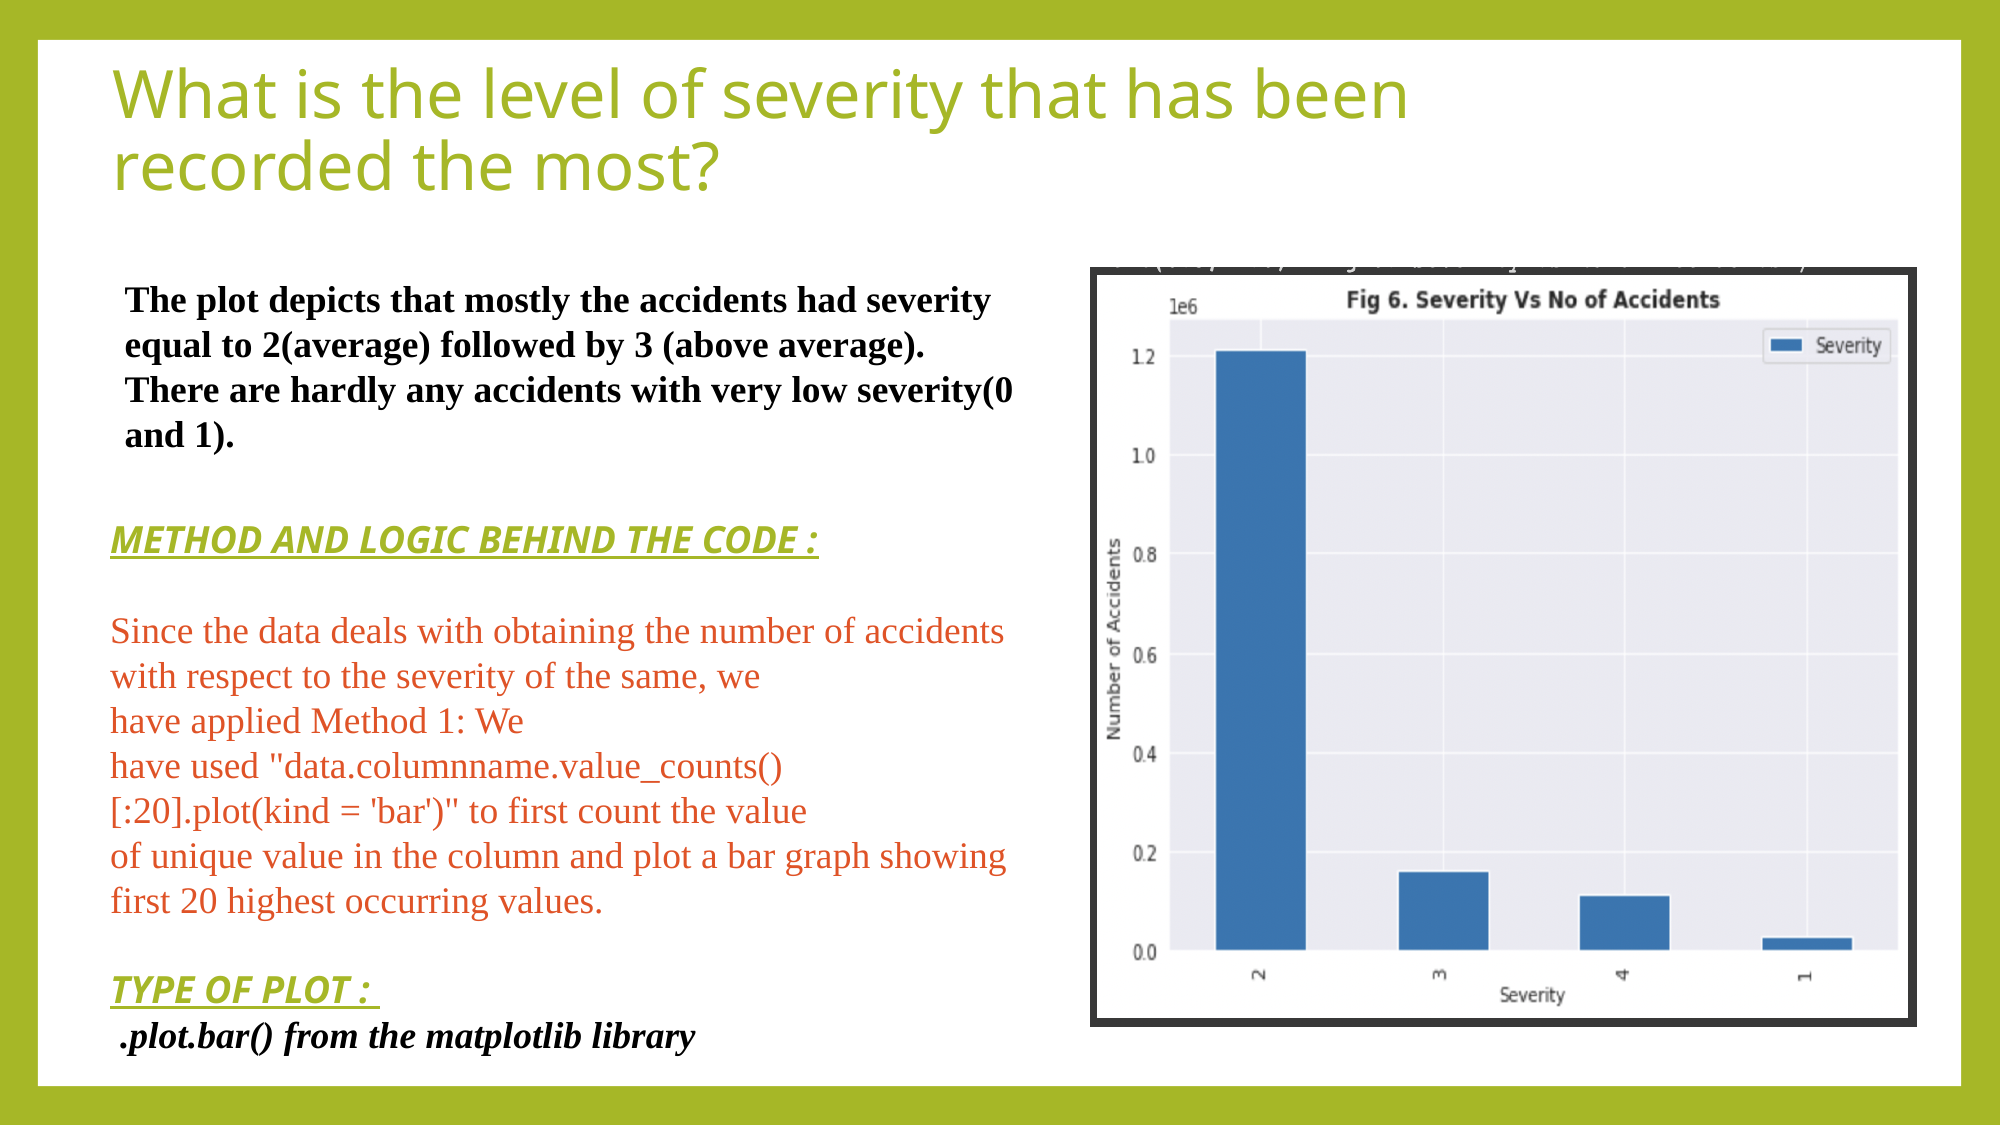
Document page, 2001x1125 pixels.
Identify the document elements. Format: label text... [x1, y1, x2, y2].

title What is the level of severity that has been recorded the most? [97, 84, 1718, 253]
text_box METHOD AND LOGIC BEHIND THE CODE : Since the data deals with obtaining the number of accidents with respect to the severity of the same, we have applied Method 1: We have used "data.columnname.value_counts()[:20].plot(kind = 'bar')" to first count the value of unique value in the column and plot a bar graph showing first 20 highest occurring values. TYPE OF PLOT : .plot.bar() from the matplotlib library [95, 508, 1049, 1125]
text_box The plot depicts that mostly the accidents had severity equal to 2(average) followed by 3 (above average). There are hardly any accidents with very low severity(0 and 1). [109, 267, 1036, 463]
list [1089, 266, 1917, 1027]
